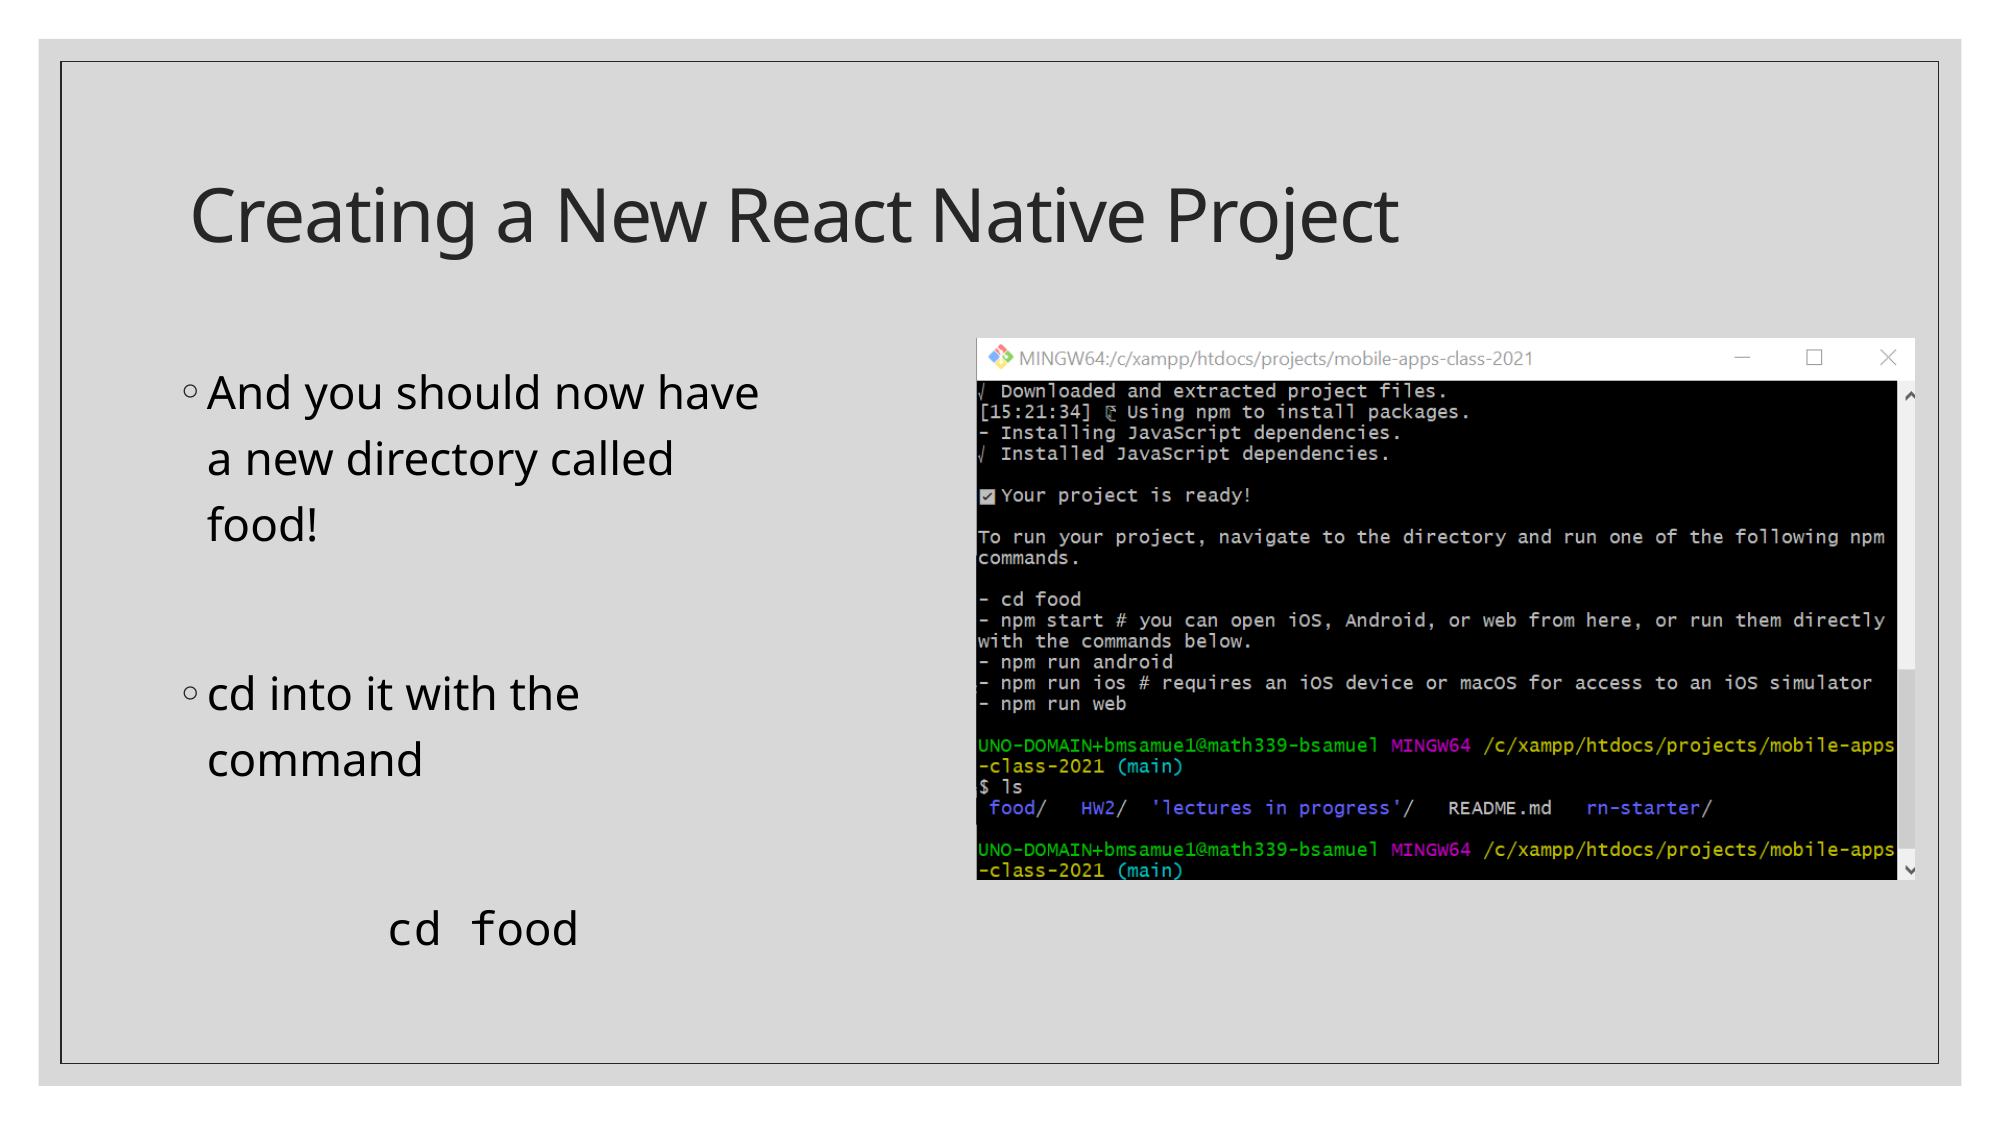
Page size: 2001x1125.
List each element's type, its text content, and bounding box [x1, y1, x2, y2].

picture [976, 338, 1915, 880]
title Creating a New React Native Project [174, 105, 1825, 331]
list And you should now have a new directory called food! cd into it with the command cd food [161, 345, 804, 986]
